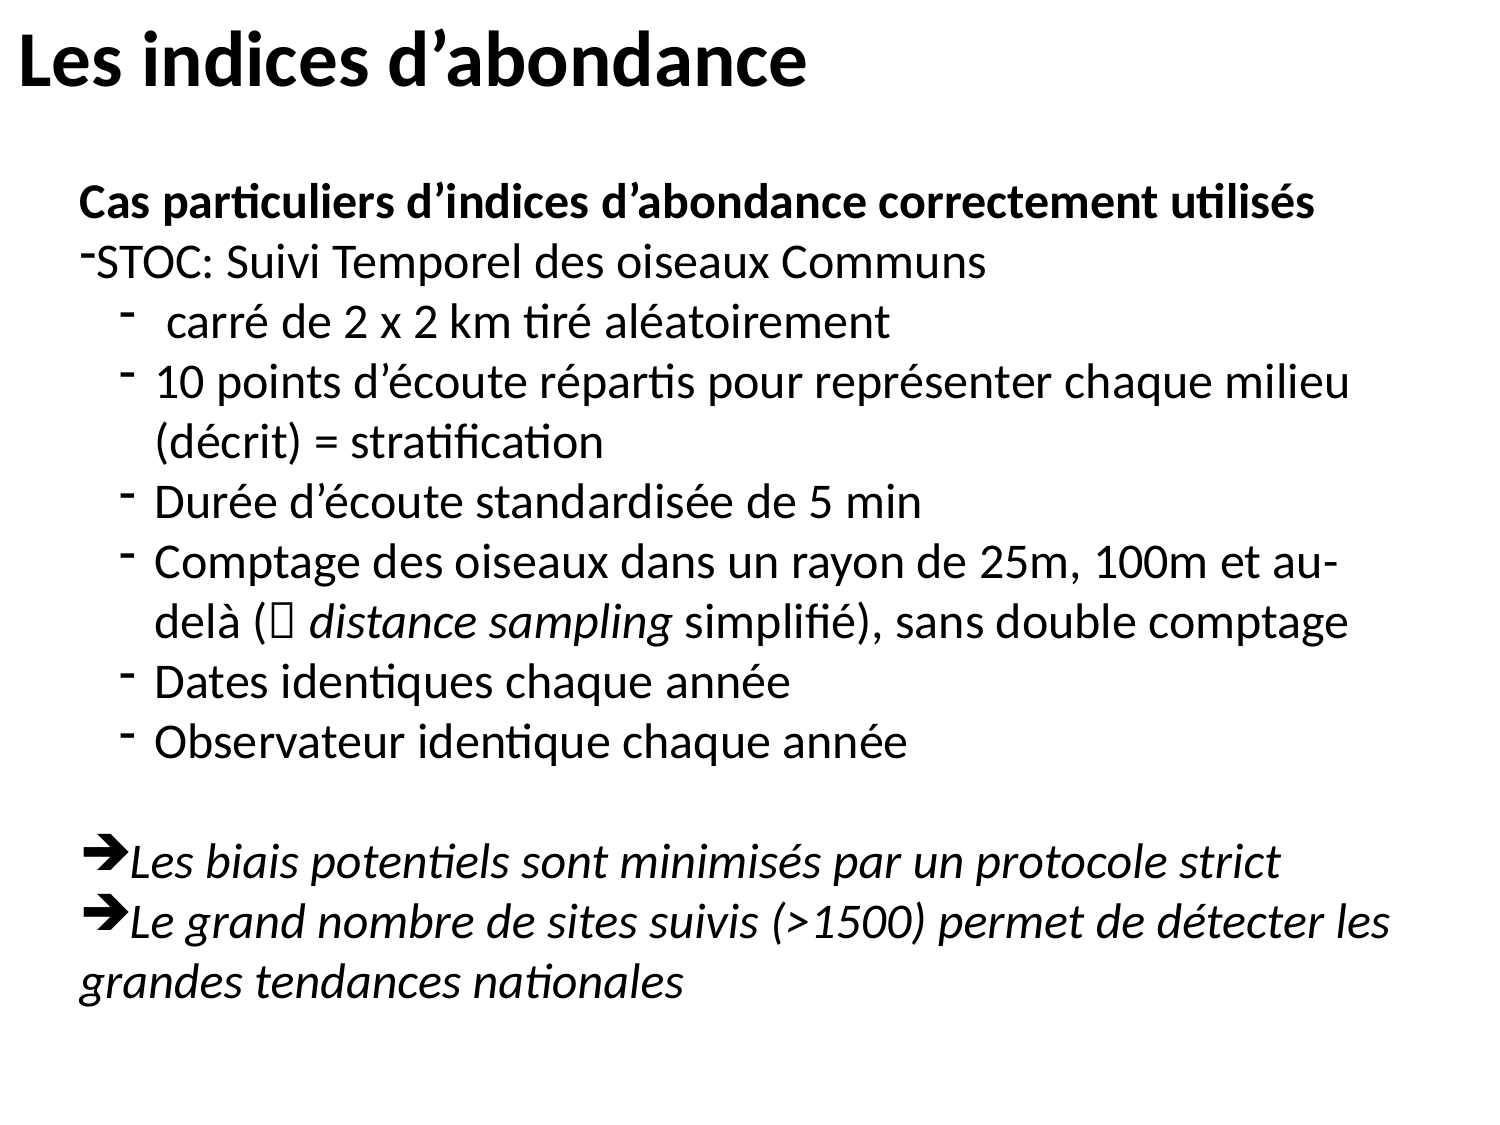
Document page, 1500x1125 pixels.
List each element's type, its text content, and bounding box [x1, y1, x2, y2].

text_box Les indices d’abondance [3, 0, 825, 110]
text_box Cas particuliers d’indices d’abondance correctement utilisés STOC: Suivi Temporel des oiseaux Communs carré de 2 x 2 km tiré aléatoirement 10 points d’écoute répartis pour représenter chaque milieu (décrit) = stratification Durée d’écoute standardisée de 5 min Comptage des oiseaux dans un rayon de 25m, 100m et au-delà ( distance sampling simplifié), sans double comptage Dates identiques chaque année Observateur identique chaque année Les biais potentiels sont minimisés par un protocole strict Le grand nombre de sites suivis (>1500) permet de détecter les grandes tendances nationales [64, 160, 1436, 1016]
